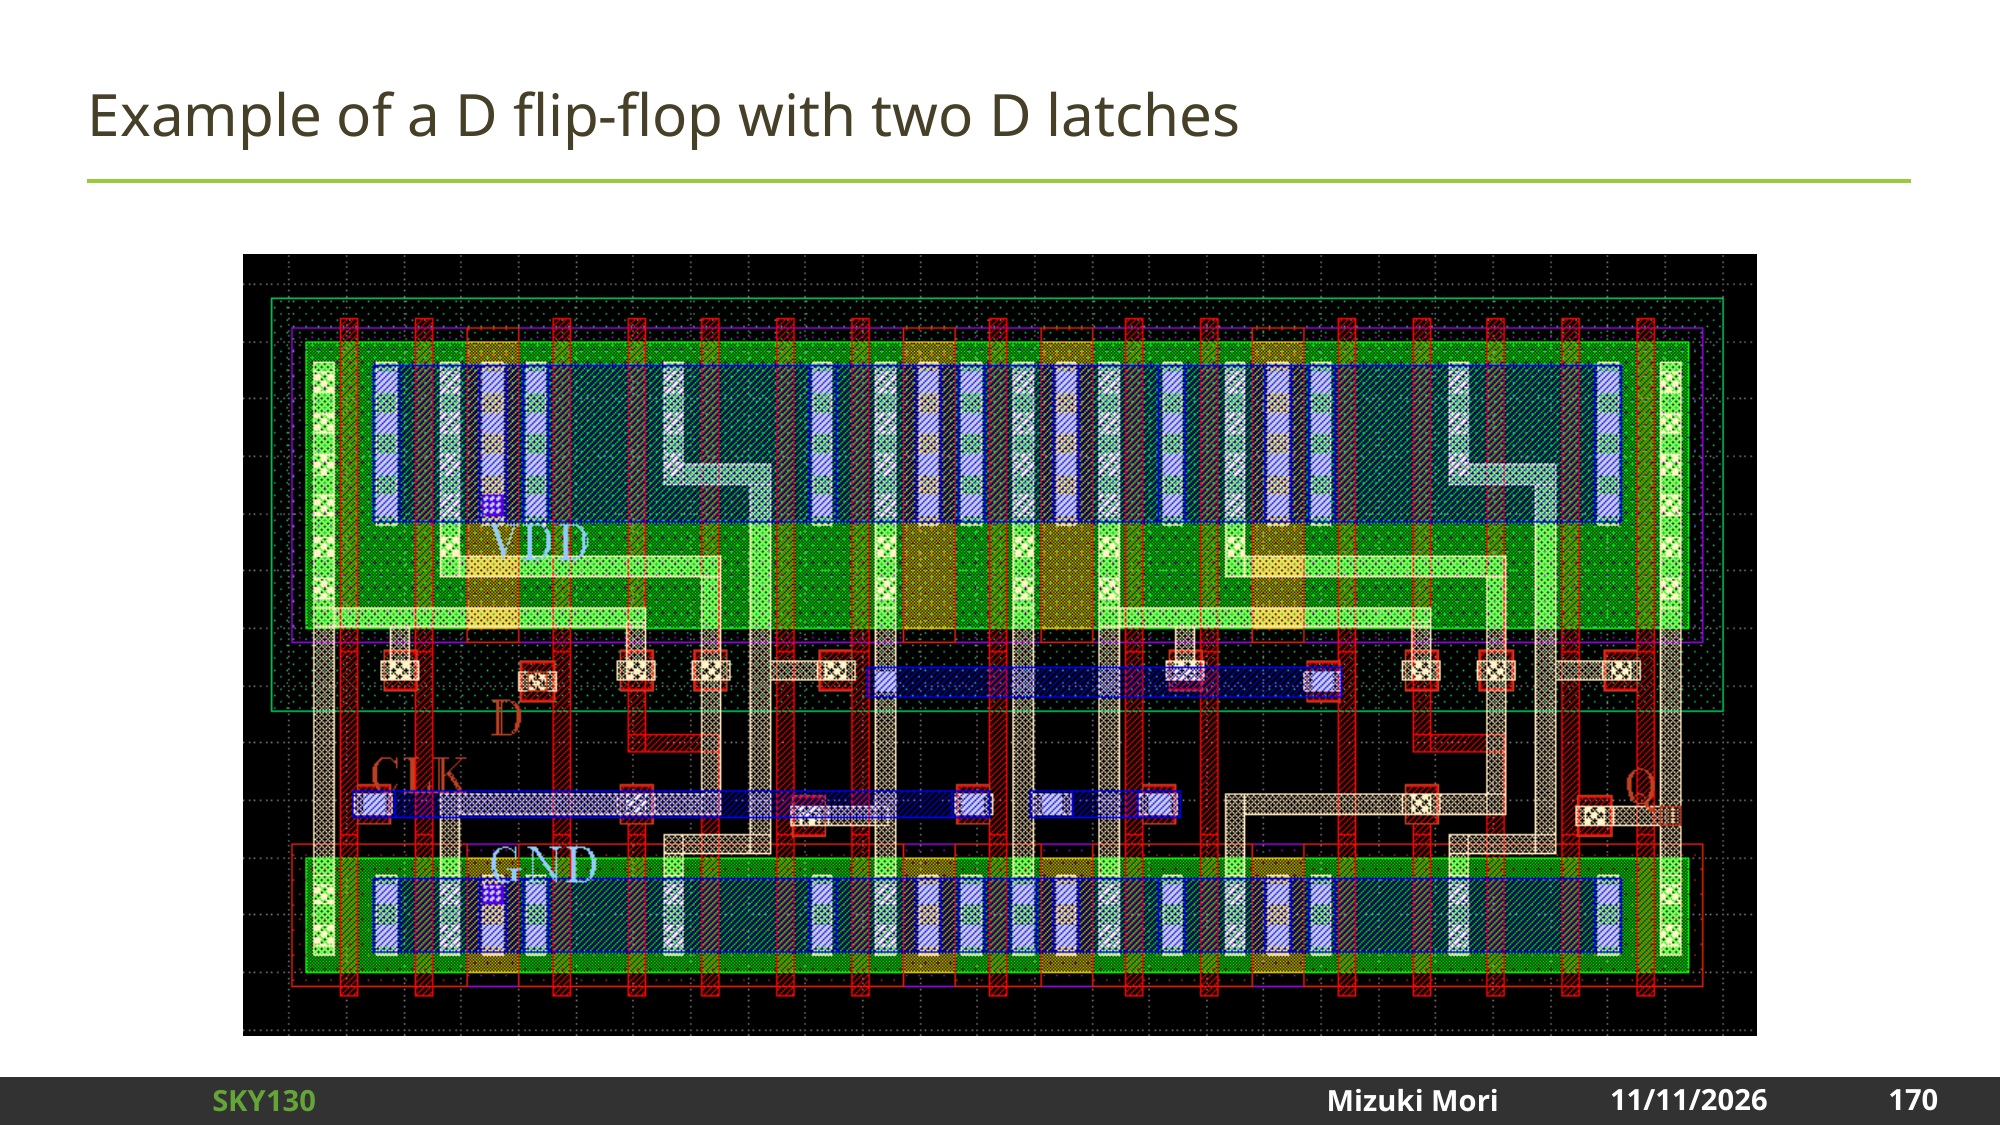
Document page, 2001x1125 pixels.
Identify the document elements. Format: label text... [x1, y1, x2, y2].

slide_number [1550, 1077, 1826, 1125]
slide_number 170 [1826, 1076, 2000, 1125]
picture [0, 1077, 1550, 1125]
picture [243, 254, 1757, 1036]
title Example of a D flip-flop with two D latches [72, 70, 1912, 163]
